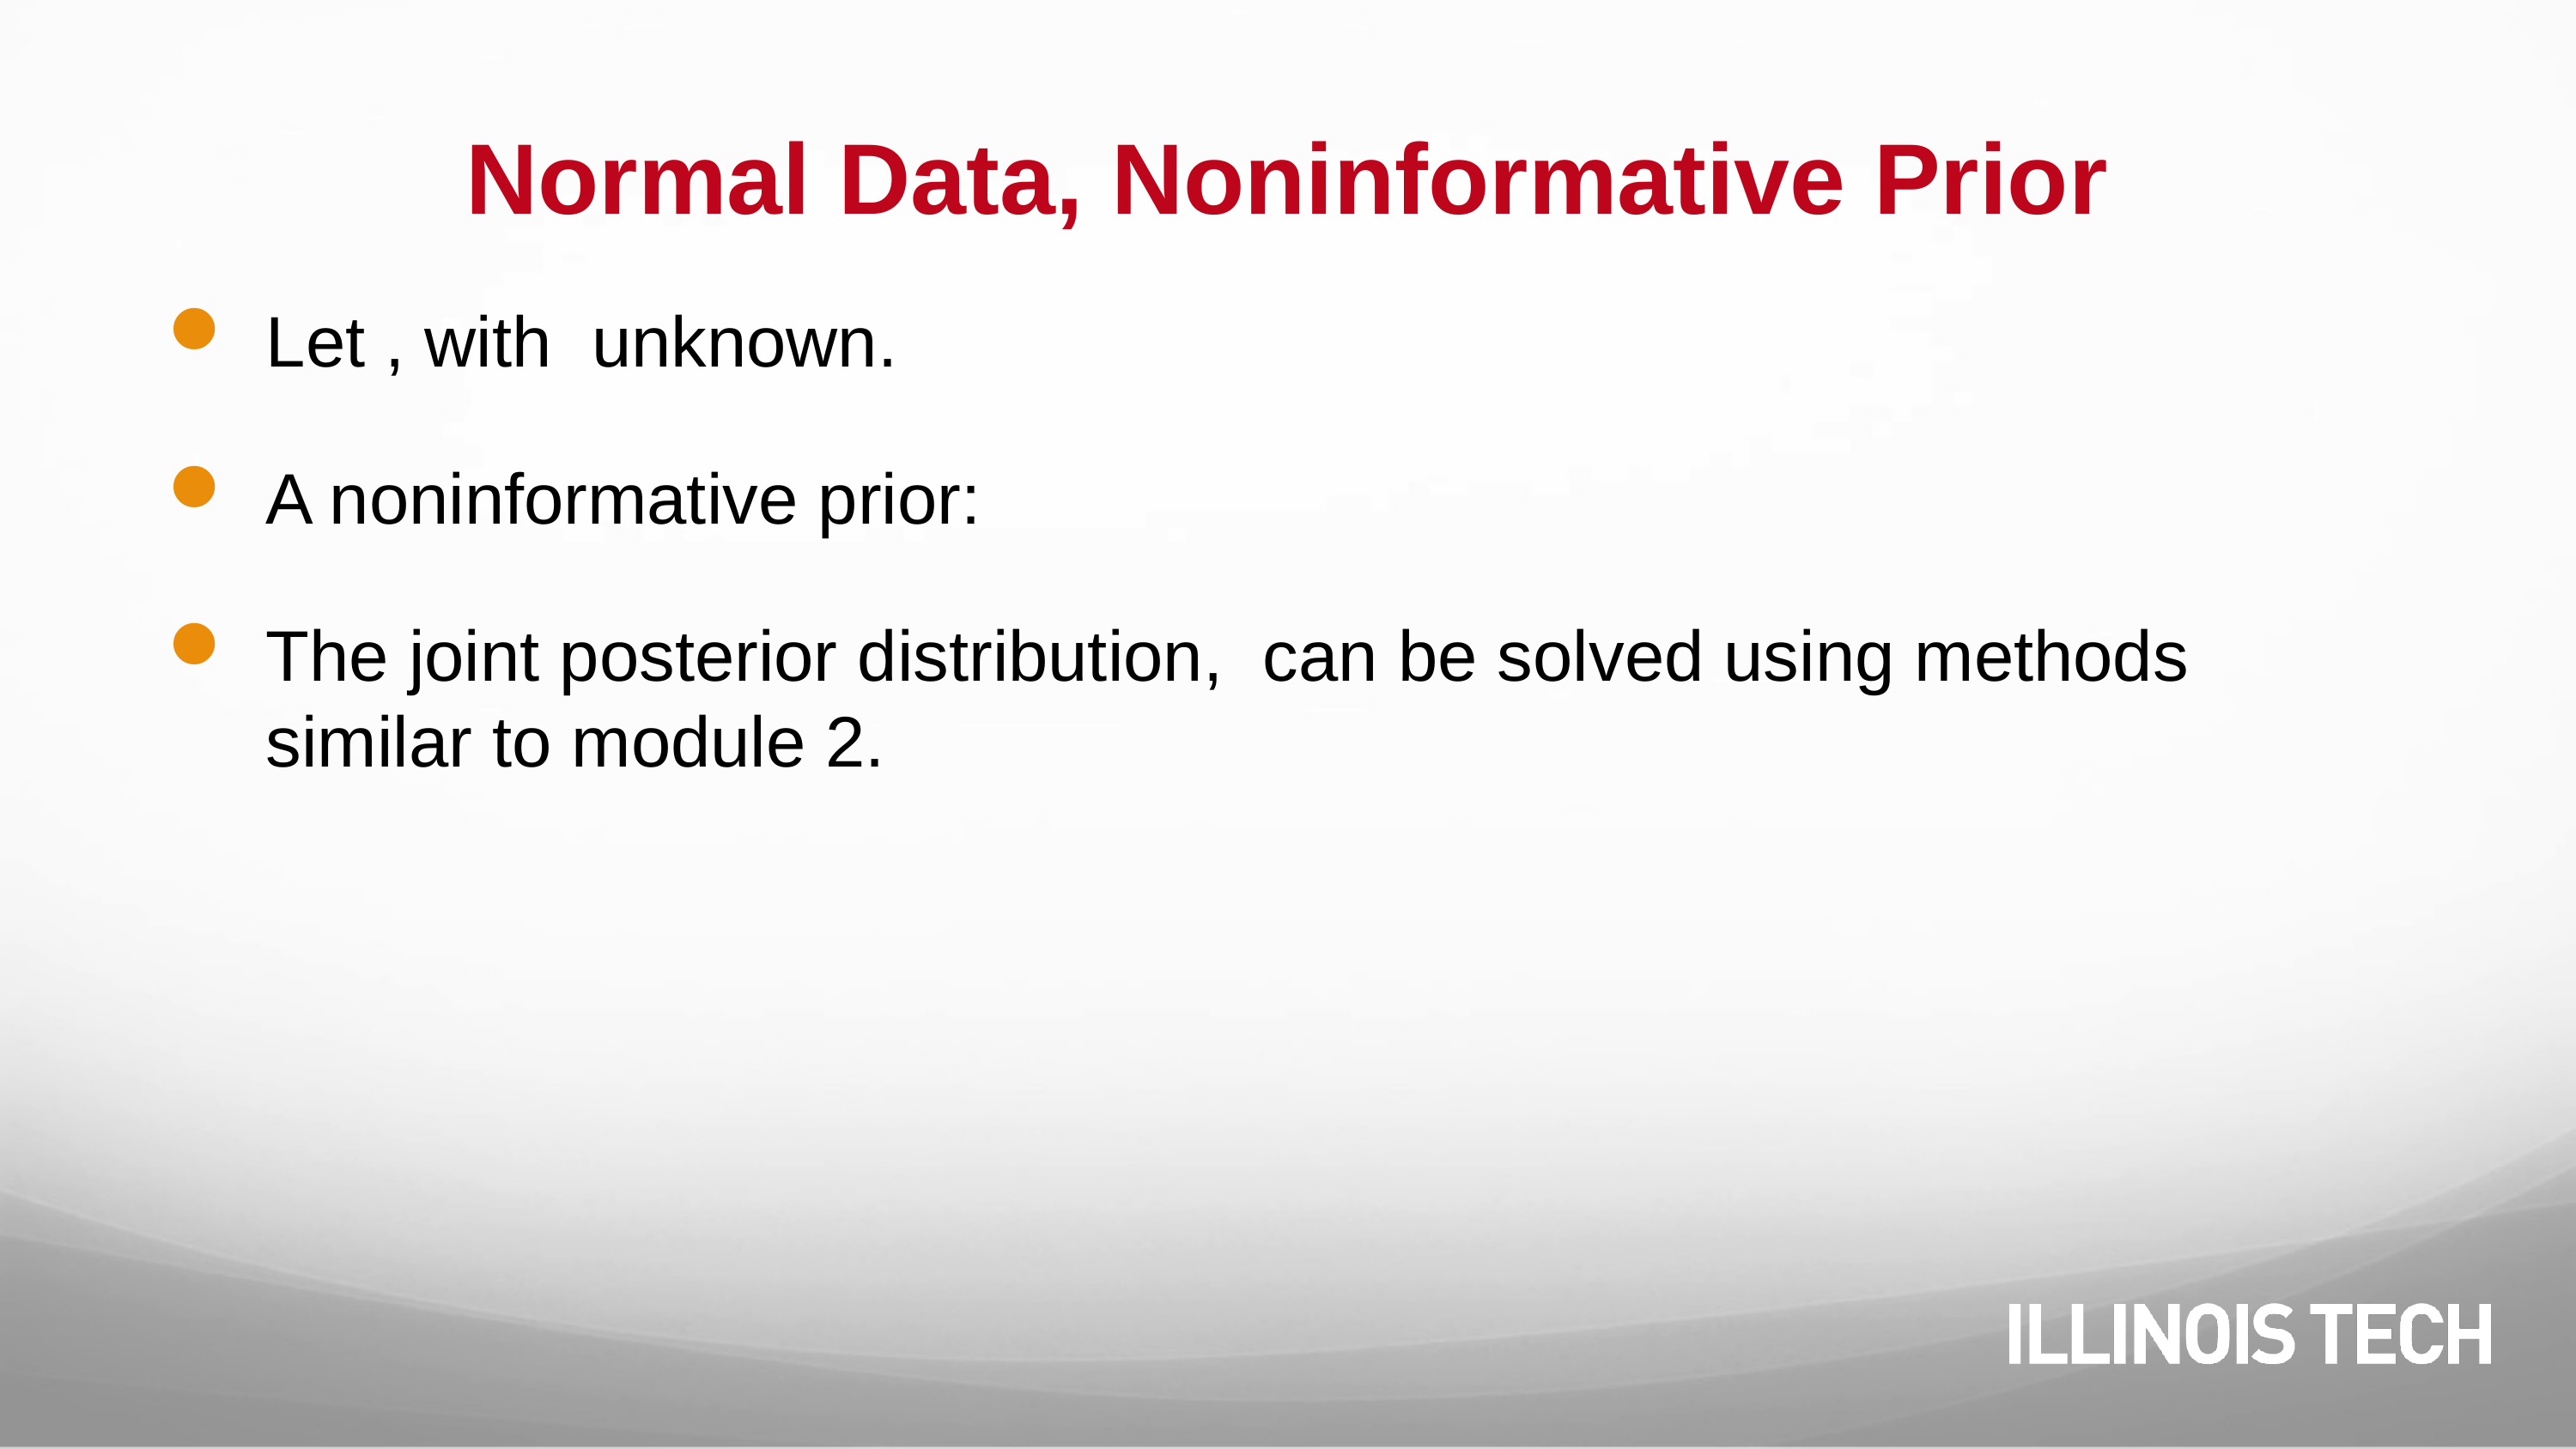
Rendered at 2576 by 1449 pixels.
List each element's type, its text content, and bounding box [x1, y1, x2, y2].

title Normal Data, Noninformative Prior [155, 22, 2421, 241]
picture [0, 0, 2576, 1449]
